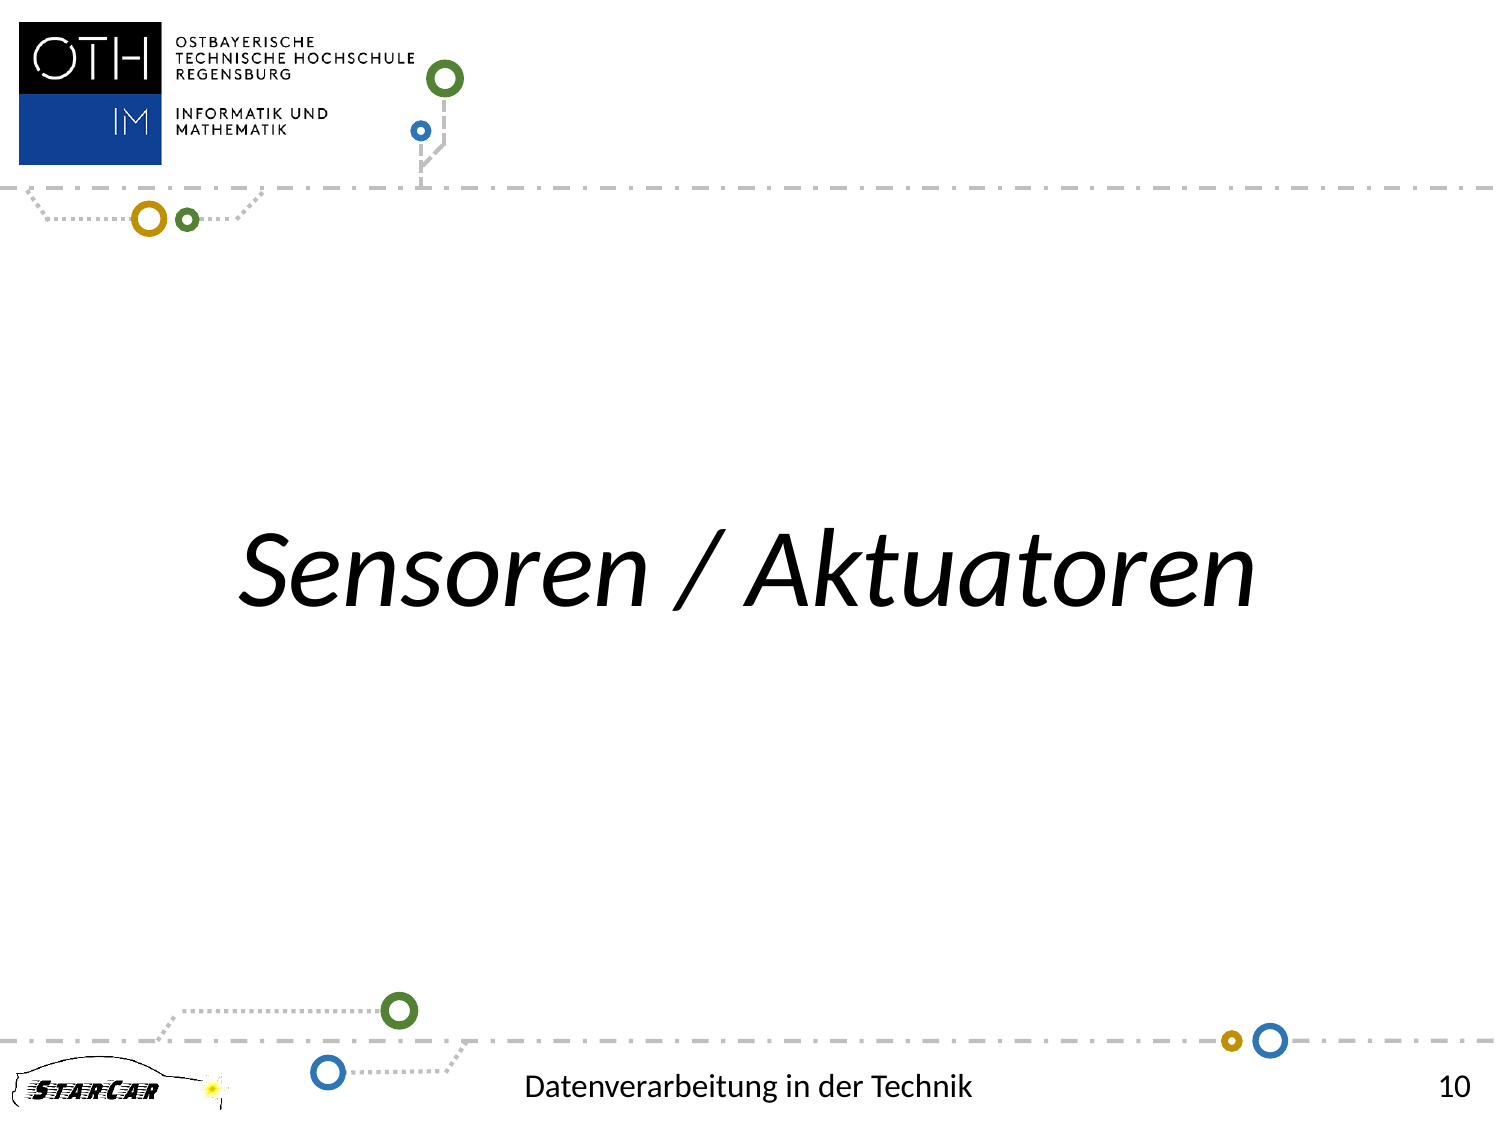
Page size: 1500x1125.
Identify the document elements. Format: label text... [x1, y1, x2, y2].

picture [19, 22, 428, 165]
picture [417, 127, 424, 134]
picture [0, 1053, 46, 1111]
footer Datenverarbeitung in der Technik [46, 1042, 1452, 1125]
text_box Sensoren / Aktuatoren [213, 486, 1284, 637]
